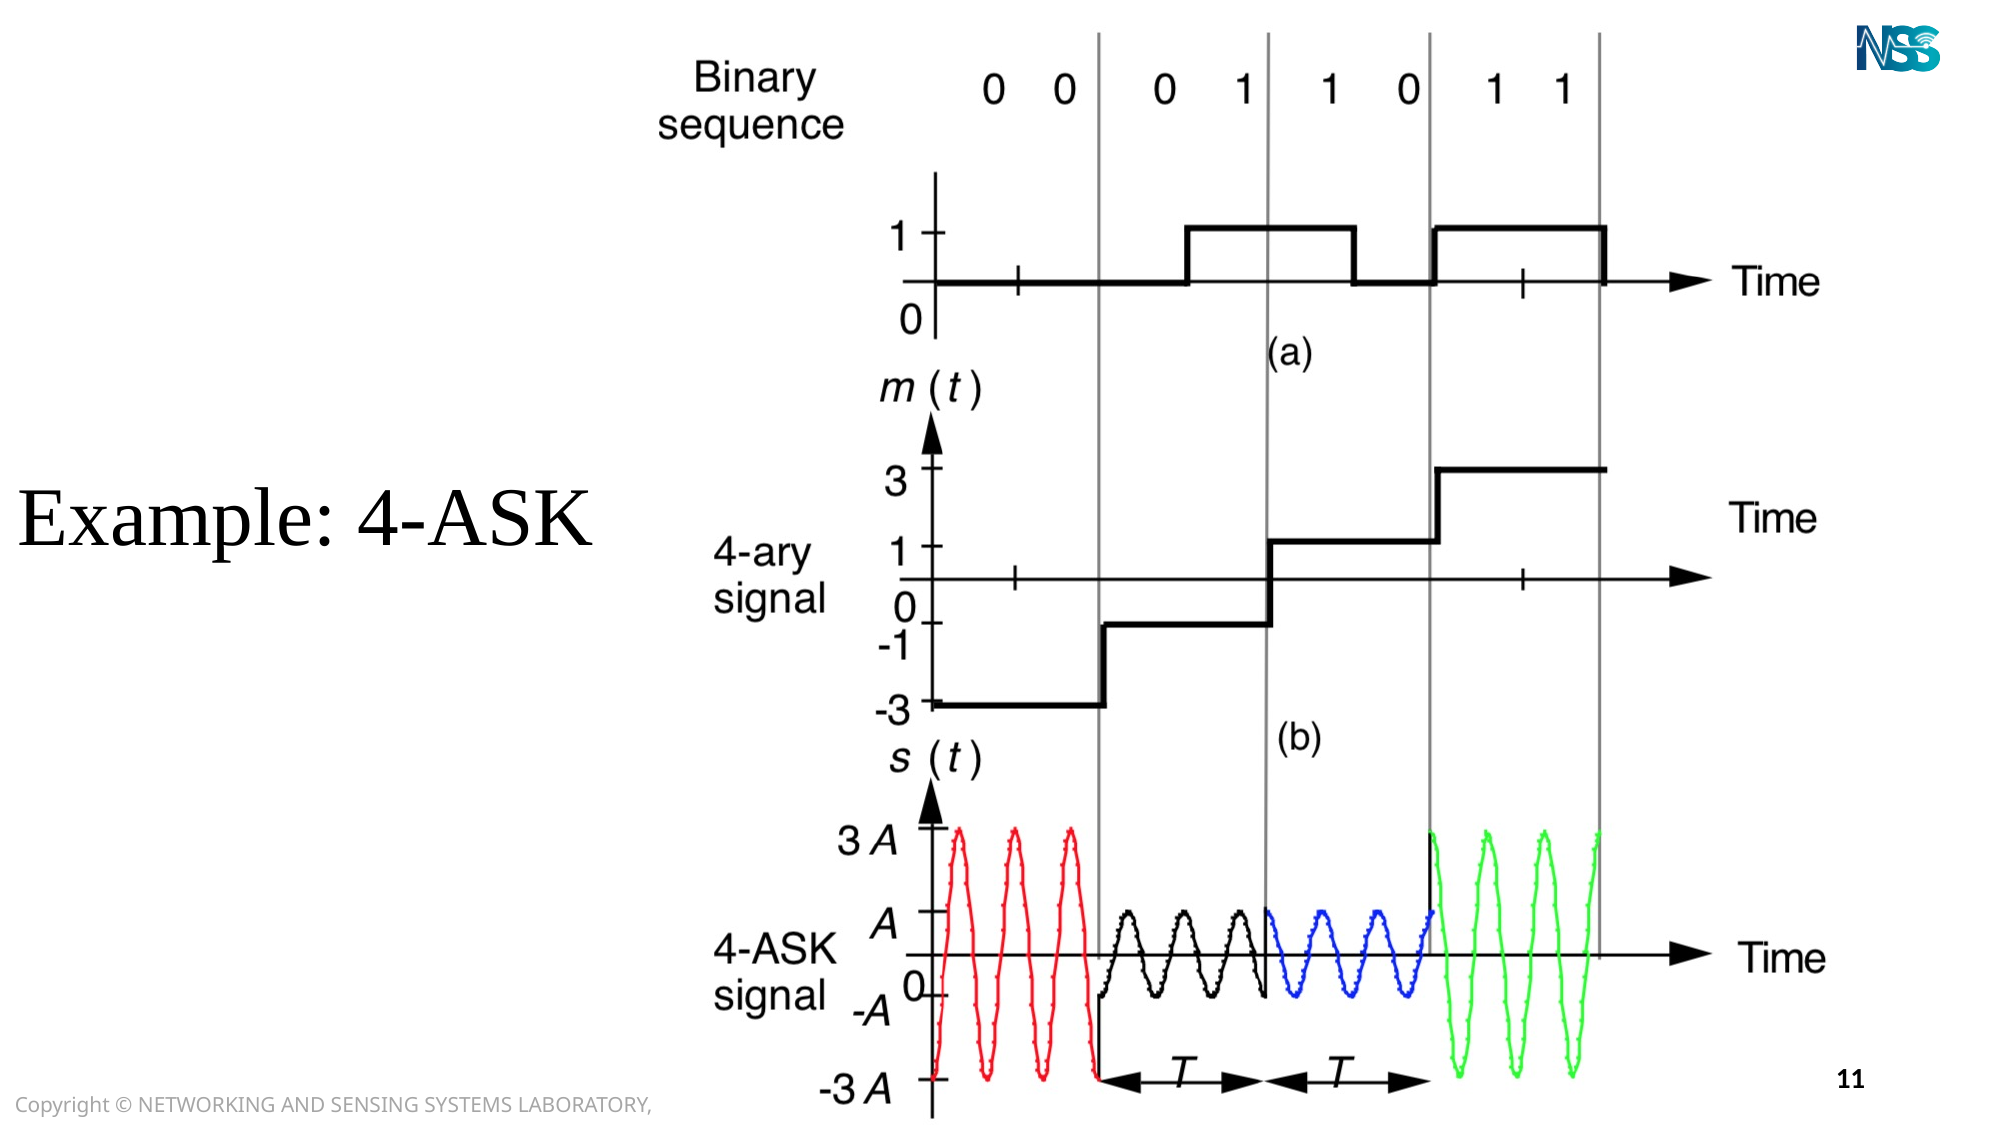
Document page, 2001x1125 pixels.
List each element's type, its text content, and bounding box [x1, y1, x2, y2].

text_box Example: 4-ASK [3, 455, 609, 570]
slide_number 11 [1832, 1045, 1945, 1106]
picture [655, 25, 1832, 1125]
picture [1849, 21, 1945, 80]
